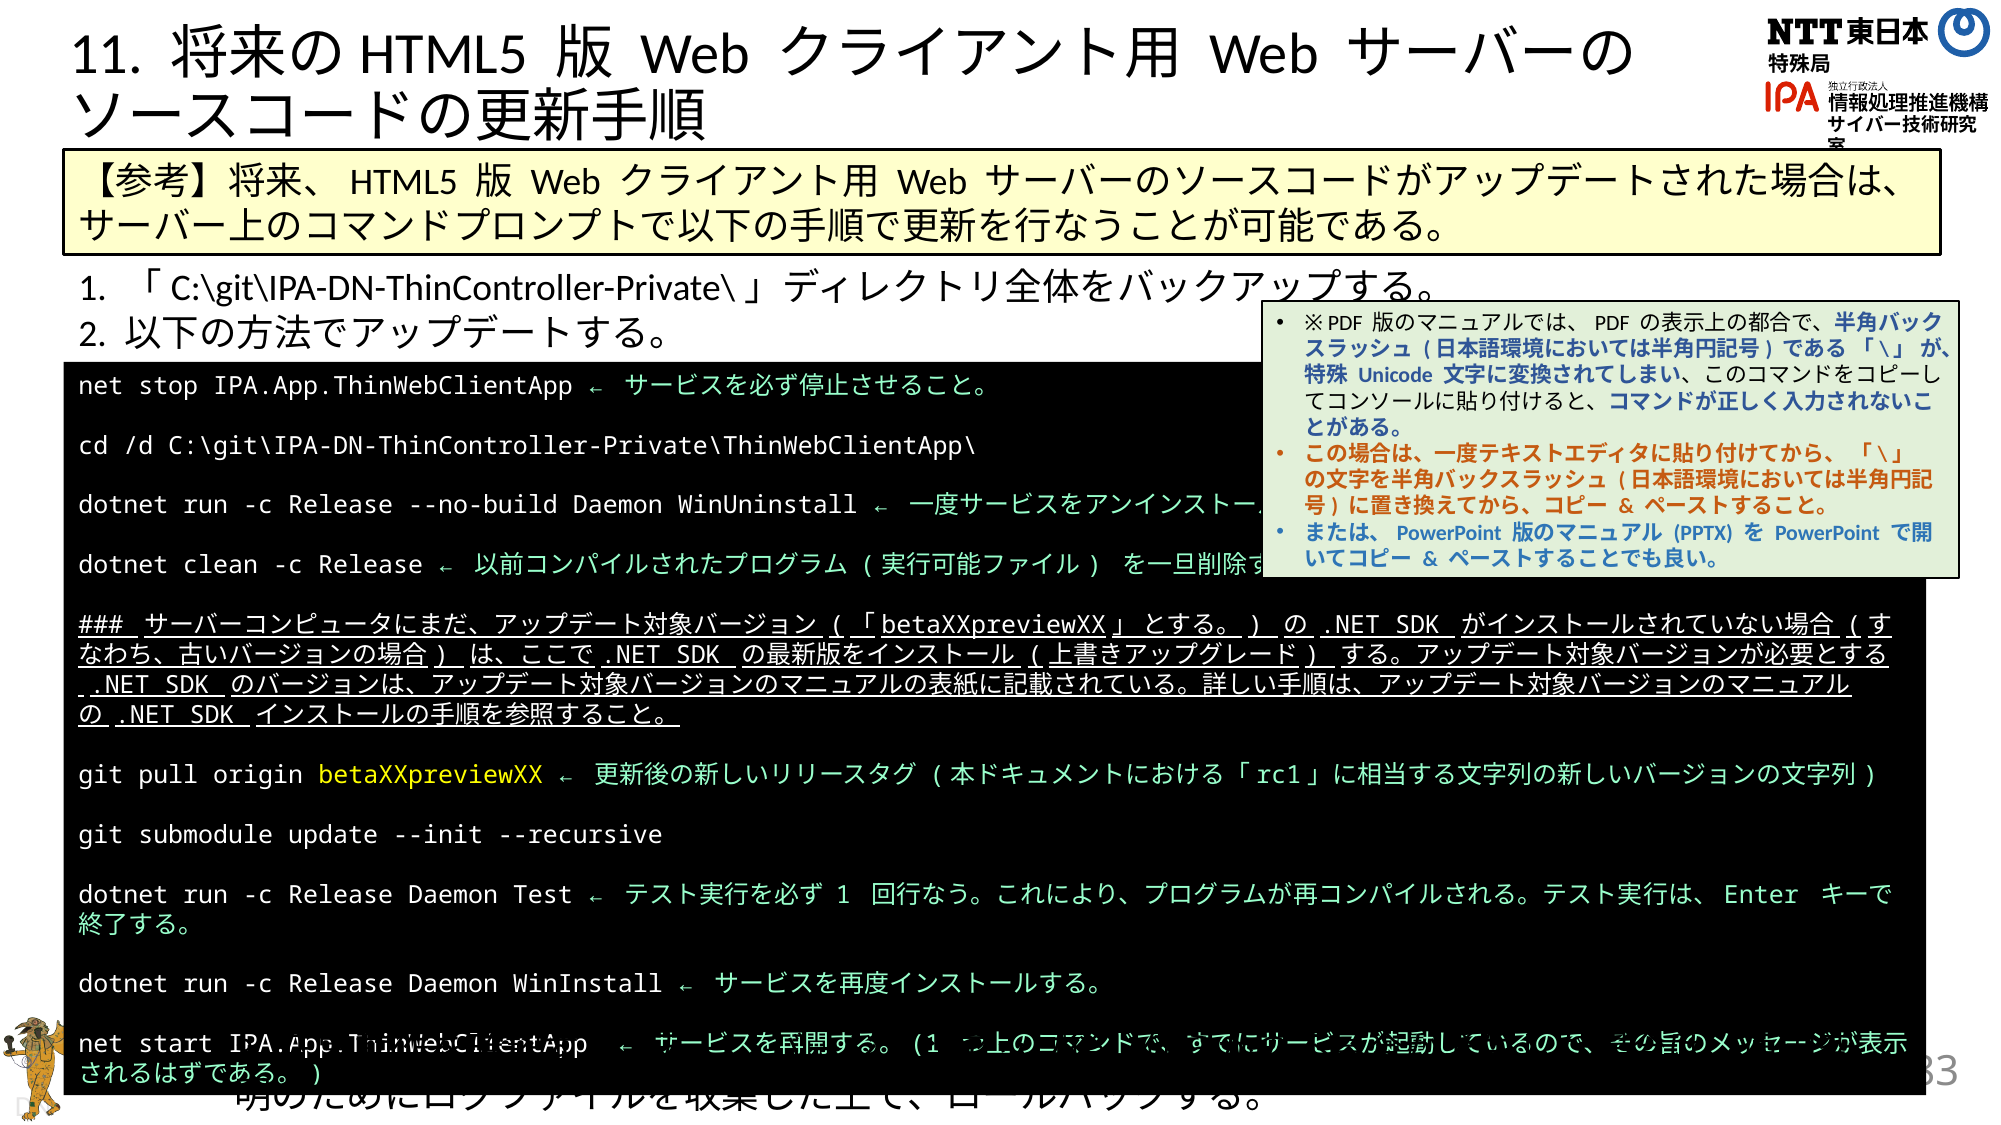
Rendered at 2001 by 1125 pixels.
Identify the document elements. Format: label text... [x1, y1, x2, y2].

text_box ※ PDF 版のマニュアルでは、PDF の表示上の都合で、半角バックスラッシュ (日本語環境においては半角円記号) である 「\」 が、特殊 Unicode 文字に変換されてしまい、このコマンドをコピーしてコンソールに貼り付けると、コマンドが正しく入力されないことがある。 この場合は、一度テキストエディタに貼り付けてから、 「\」 の文字を半角バックスラッシュ (日本語環境においては半角円記号) に置き換えてから、コピー & ペーストすること。 または、PowerPoint 版のマニュアル (PPTX) を PowerPoint で開いてコピー & ペーストすることでも良い。 [1261, 301, 1959, 579]
text_box 3. 正常動作を確認する。万一、バージョンアップ後、何らかの不具合が発生した場合は、原因究明のためにログファイルを収集した上で、ロールバックする。 [219, 1018, 1900, 1124]
text_box 1. 「C:\git\IPA-DN-ThinController-Private\」ディレクトリ全体をバックアップする。 [63, 255, 1927, 316]
slide_number 83 [1900, 1042, 1975, 1103]
text_box net stop IPA.App.ThinWebClientApp ← サービスを必ず停止させること。 cd /d C:\git\IPA-DN-ThinController-Private\ThinWebClientApp\ dotnet run -c Release --no-build Daemon WinUninstall ← 一度サービスをアンインストールする。 dotnet clean -c Release ← 以前コンパイルされたプログラム (実行可能ファイル) を一旦削除する。 ### サーバーコンピュータにまだ、アップデート対象バージョン (「betaXXpreviewXX」 とする。) の .NET SDK がインストールされていない場合 (すなわち、古いバージョンの場合) は、ここで.NET SDK の最新版をインストール (上書きアップグレード) する。アップデート対象バージョンが必要とする .NET SDK のバージョンは、アップデート対象バージョンのマニュアルの表紙に記載されている。詳しい手順は、アップデート対象バージョンのマニュアルの .NET SDK インストールの手順を参照すること。 git pull origin betaXXpreviewXX ← 更新後の新しいリリースタグ (本ドキュメントにおける「rc1」に相当する文字列の新しいバージョンの文字列) git submodule update --init --recursive dotnet run -c Release Daemon Test ← テスト実行を必ず 1 回行なう。これにより、プログラムが再コンパイルされる。テスト実行は、Enter キーで終了する。 dotnet run -c Release Daemon WinInstall ← サービスを再度インストールする。 net start IPA.App.ThinWebClientApp ← サービスを再開する。(1 つ上のコマンドで、すでにサービスが起動しているので、その旨のメッセージが表示されるはずである。) [63, 361, 1927, 1096]
title 11. 将来のHTML5 版 Web クライアント用 Web サーバーのソースコードの更新手順 [54, 30, 1703, 143]
text_box 2. 以下の方法でアップデートする。 [63, 316, 853, 362]
text_box 【参考】将来、HTML5 版 Web クライアント用 Web サーバーのソースコードがアップデートされた場合は、サーバー上のコマンドプロンプトで以下の手順で更新を行なうことが可能である。 [63, 149, 1941, 255]
